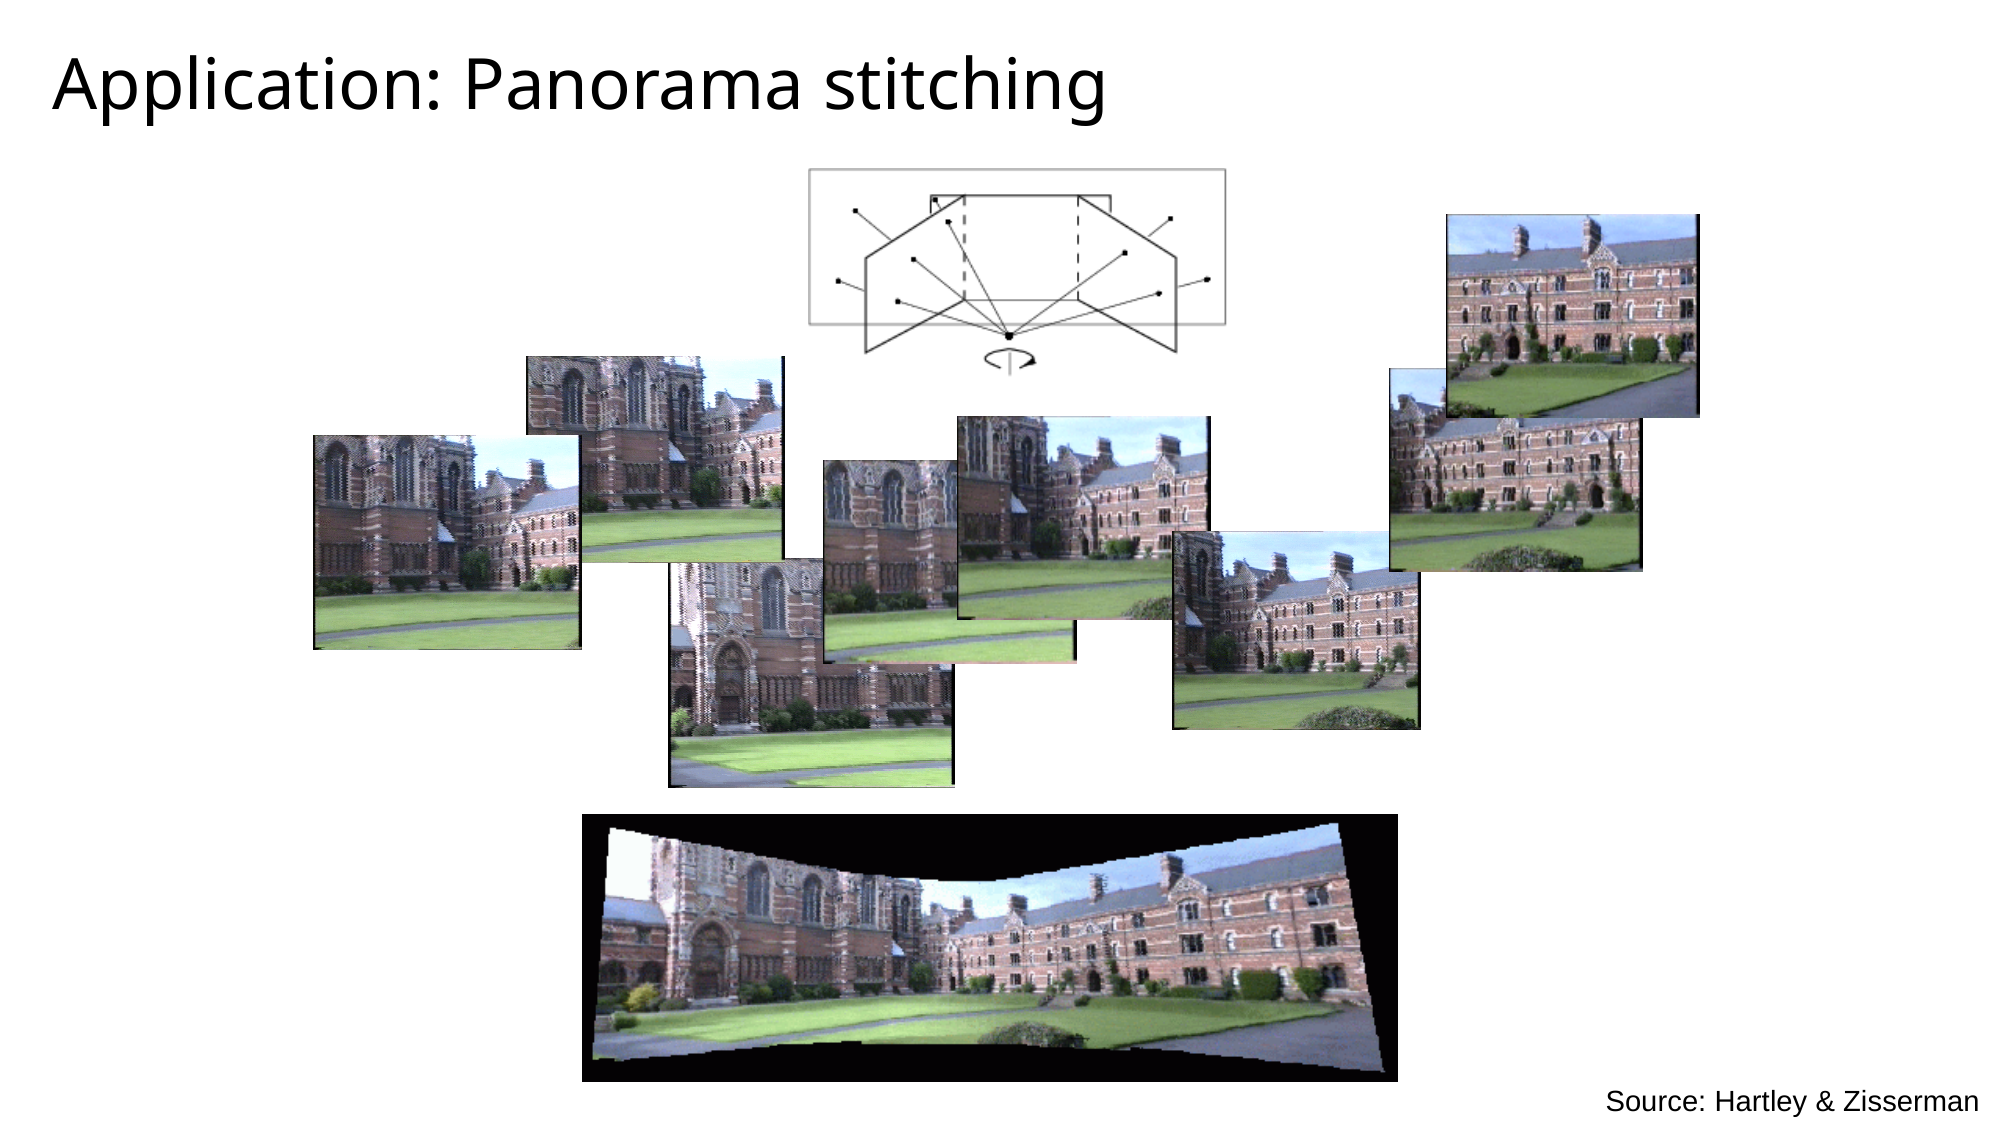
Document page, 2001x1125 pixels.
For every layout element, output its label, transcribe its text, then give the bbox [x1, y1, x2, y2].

picture [313, 213, 1701, 788]
picture [582, 814, 1399, 1082]
title Application: Panorama stitching [37, 12, 1963, 151]
picture [808, 168, 1228, 379]
text_box Source: Hartley & Zisserman [1590, 1074, 1996, 1125]
